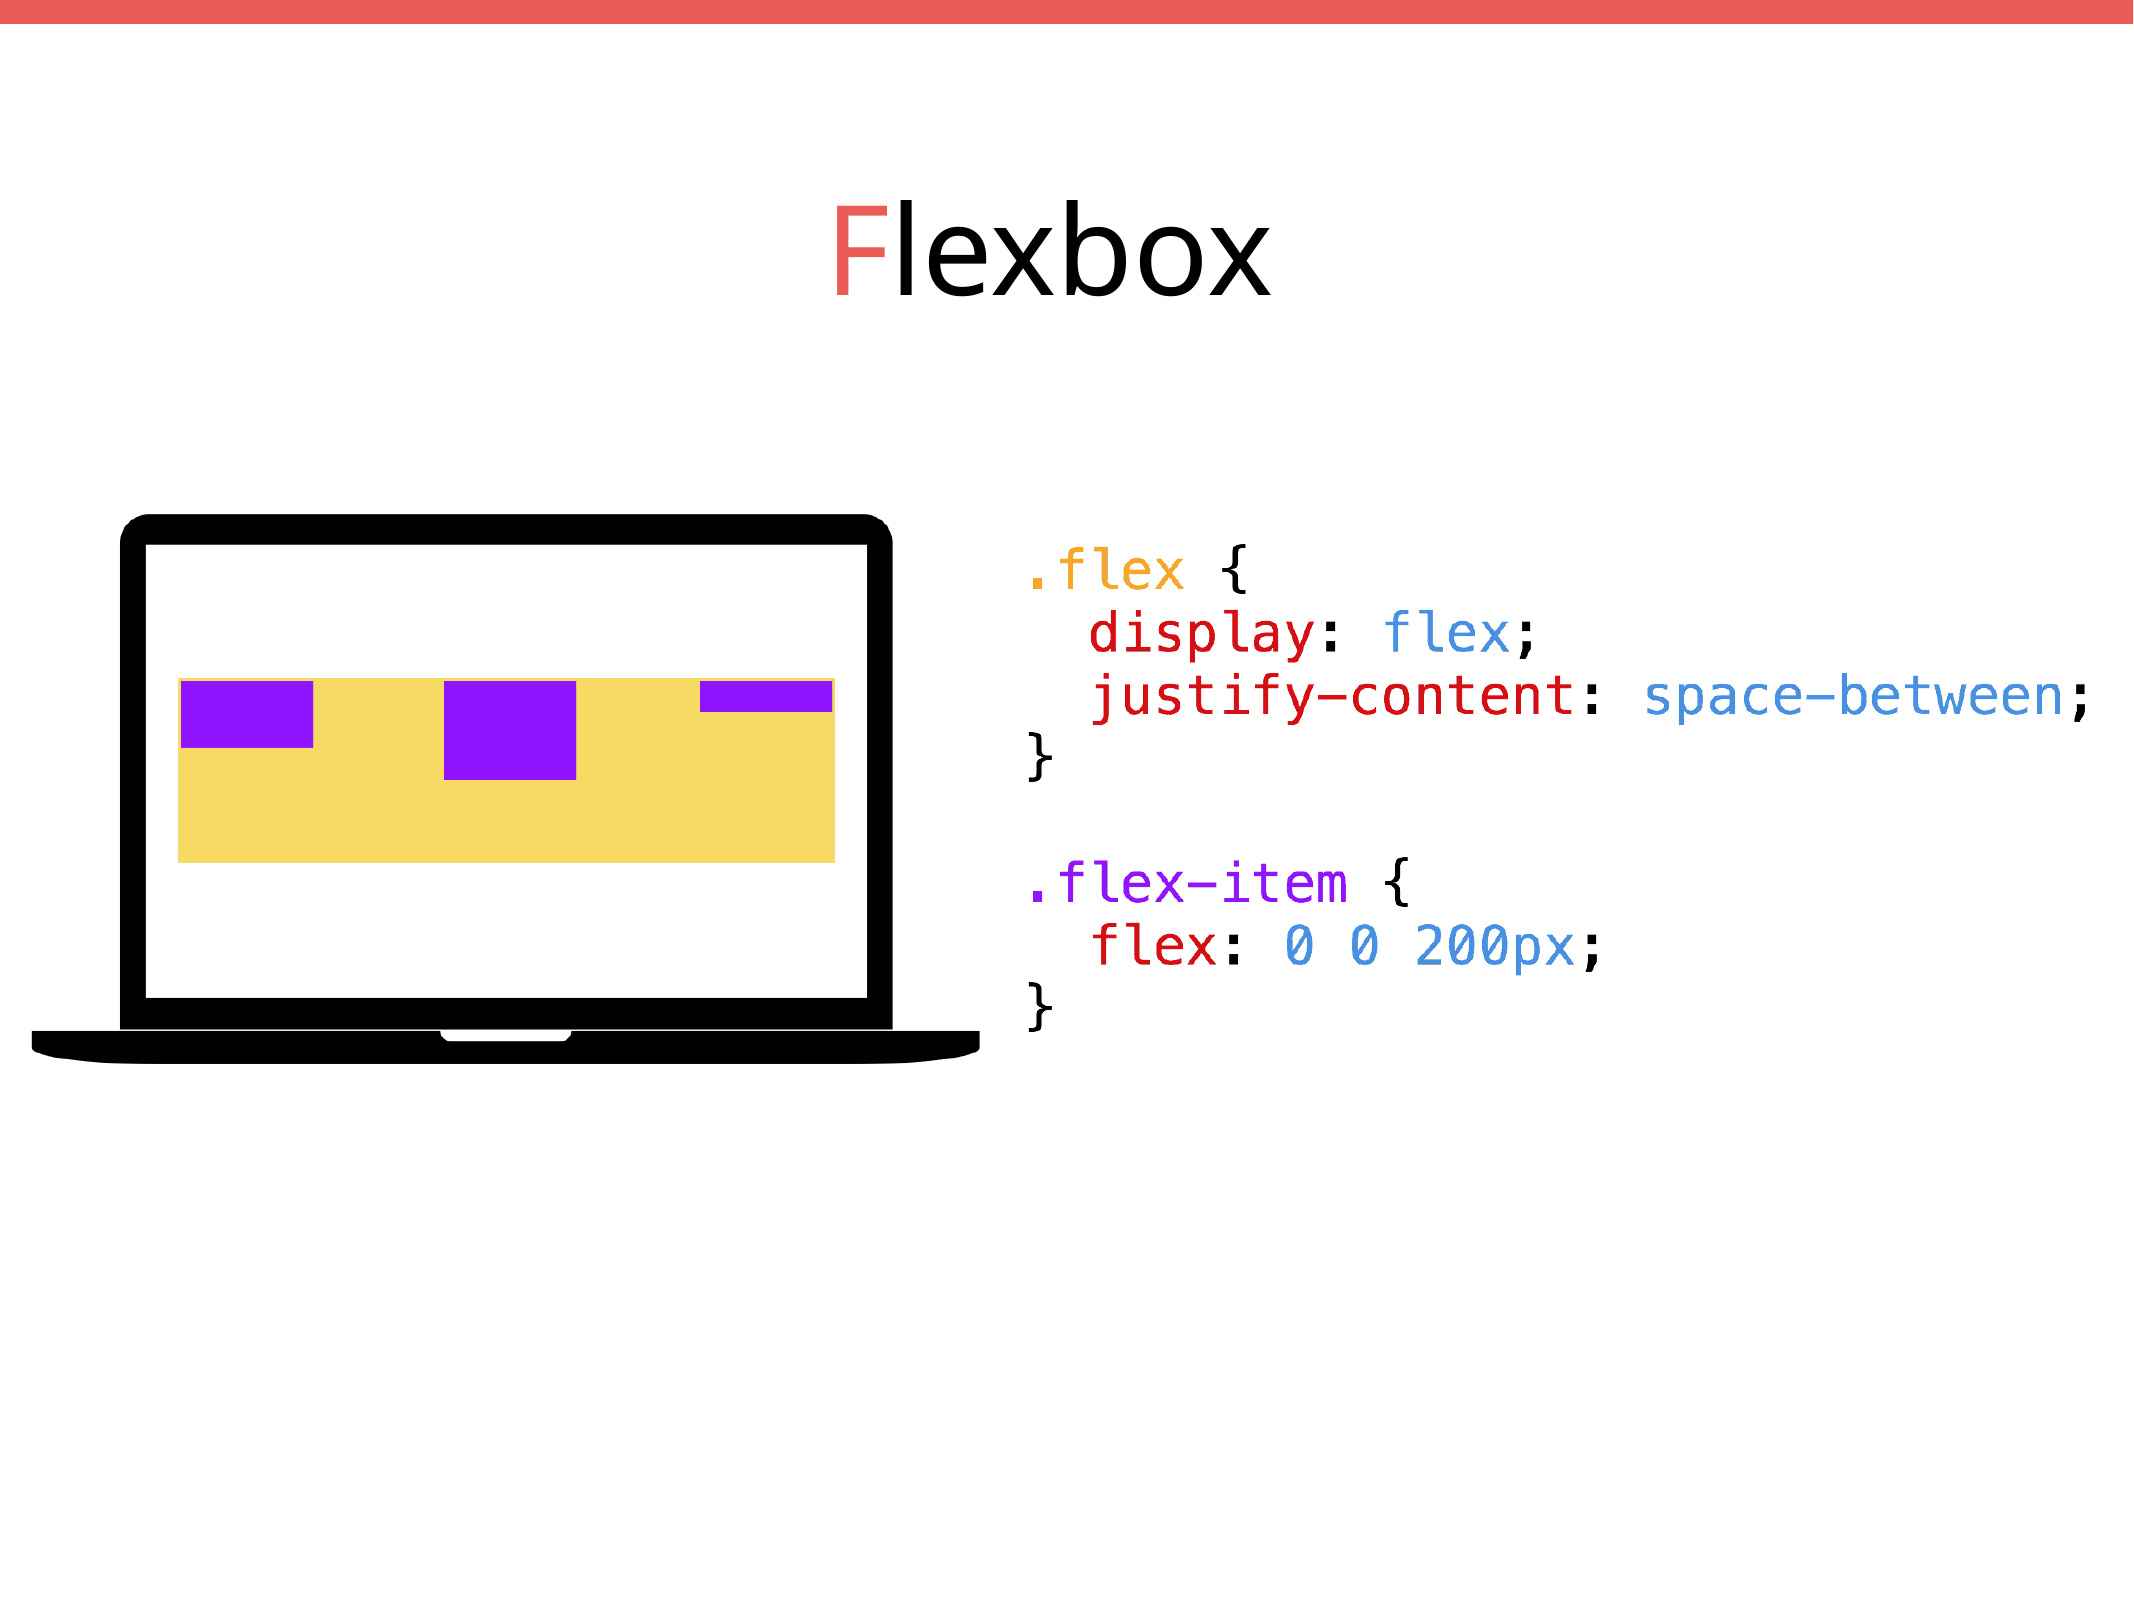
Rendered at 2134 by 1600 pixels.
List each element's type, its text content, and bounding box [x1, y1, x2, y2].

text_box Flexbox [819, 164, 1280, 327]
picture [30, 514, 2085, 1065]
